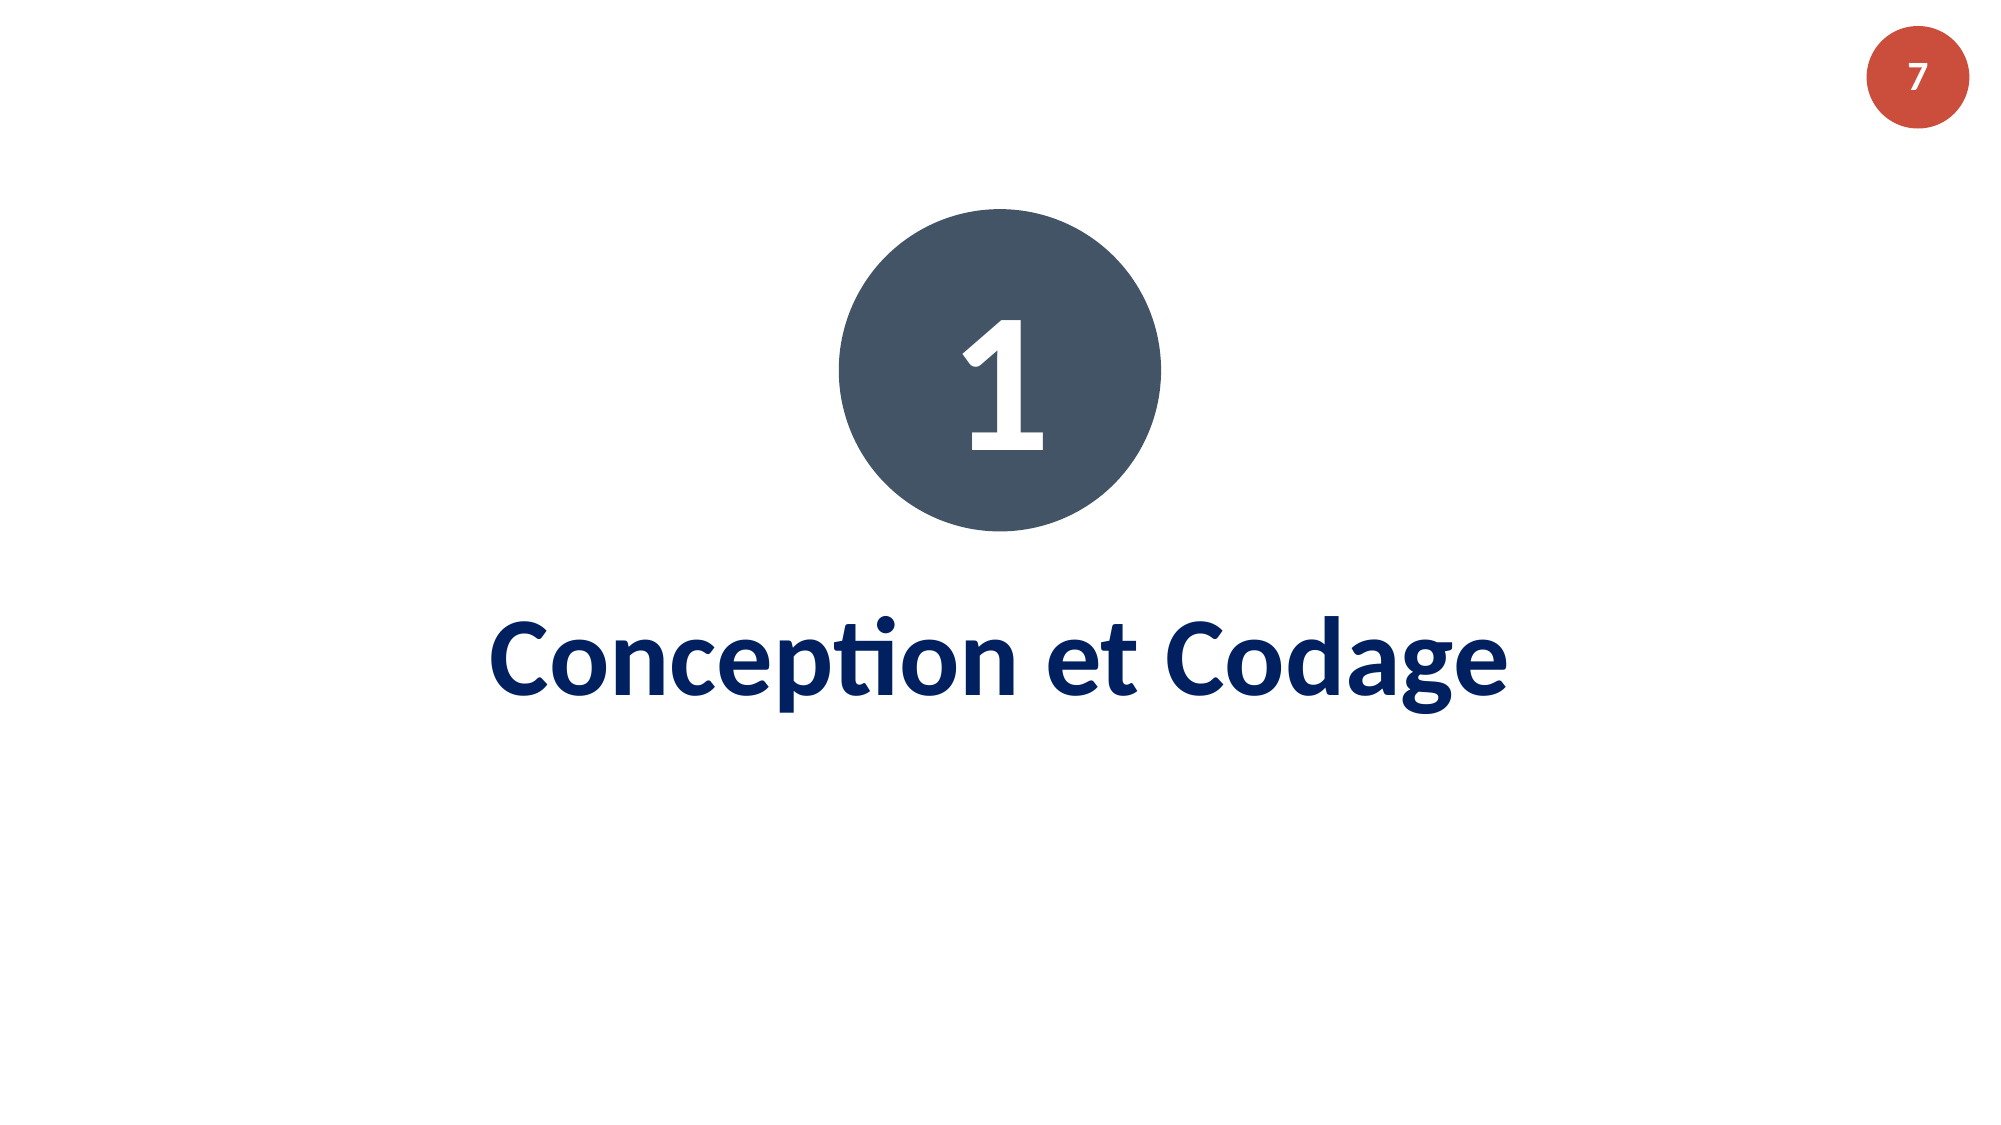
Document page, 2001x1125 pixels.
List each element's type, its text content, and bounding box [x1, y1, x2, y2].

text_box [837, 208, 1163, 533]
text_box Conception et Codage [474, 574, 1526, 726]
text_box 1 [861, 241, 1139, 499]
text_box 7 [1866, 25, 1970, 129]
